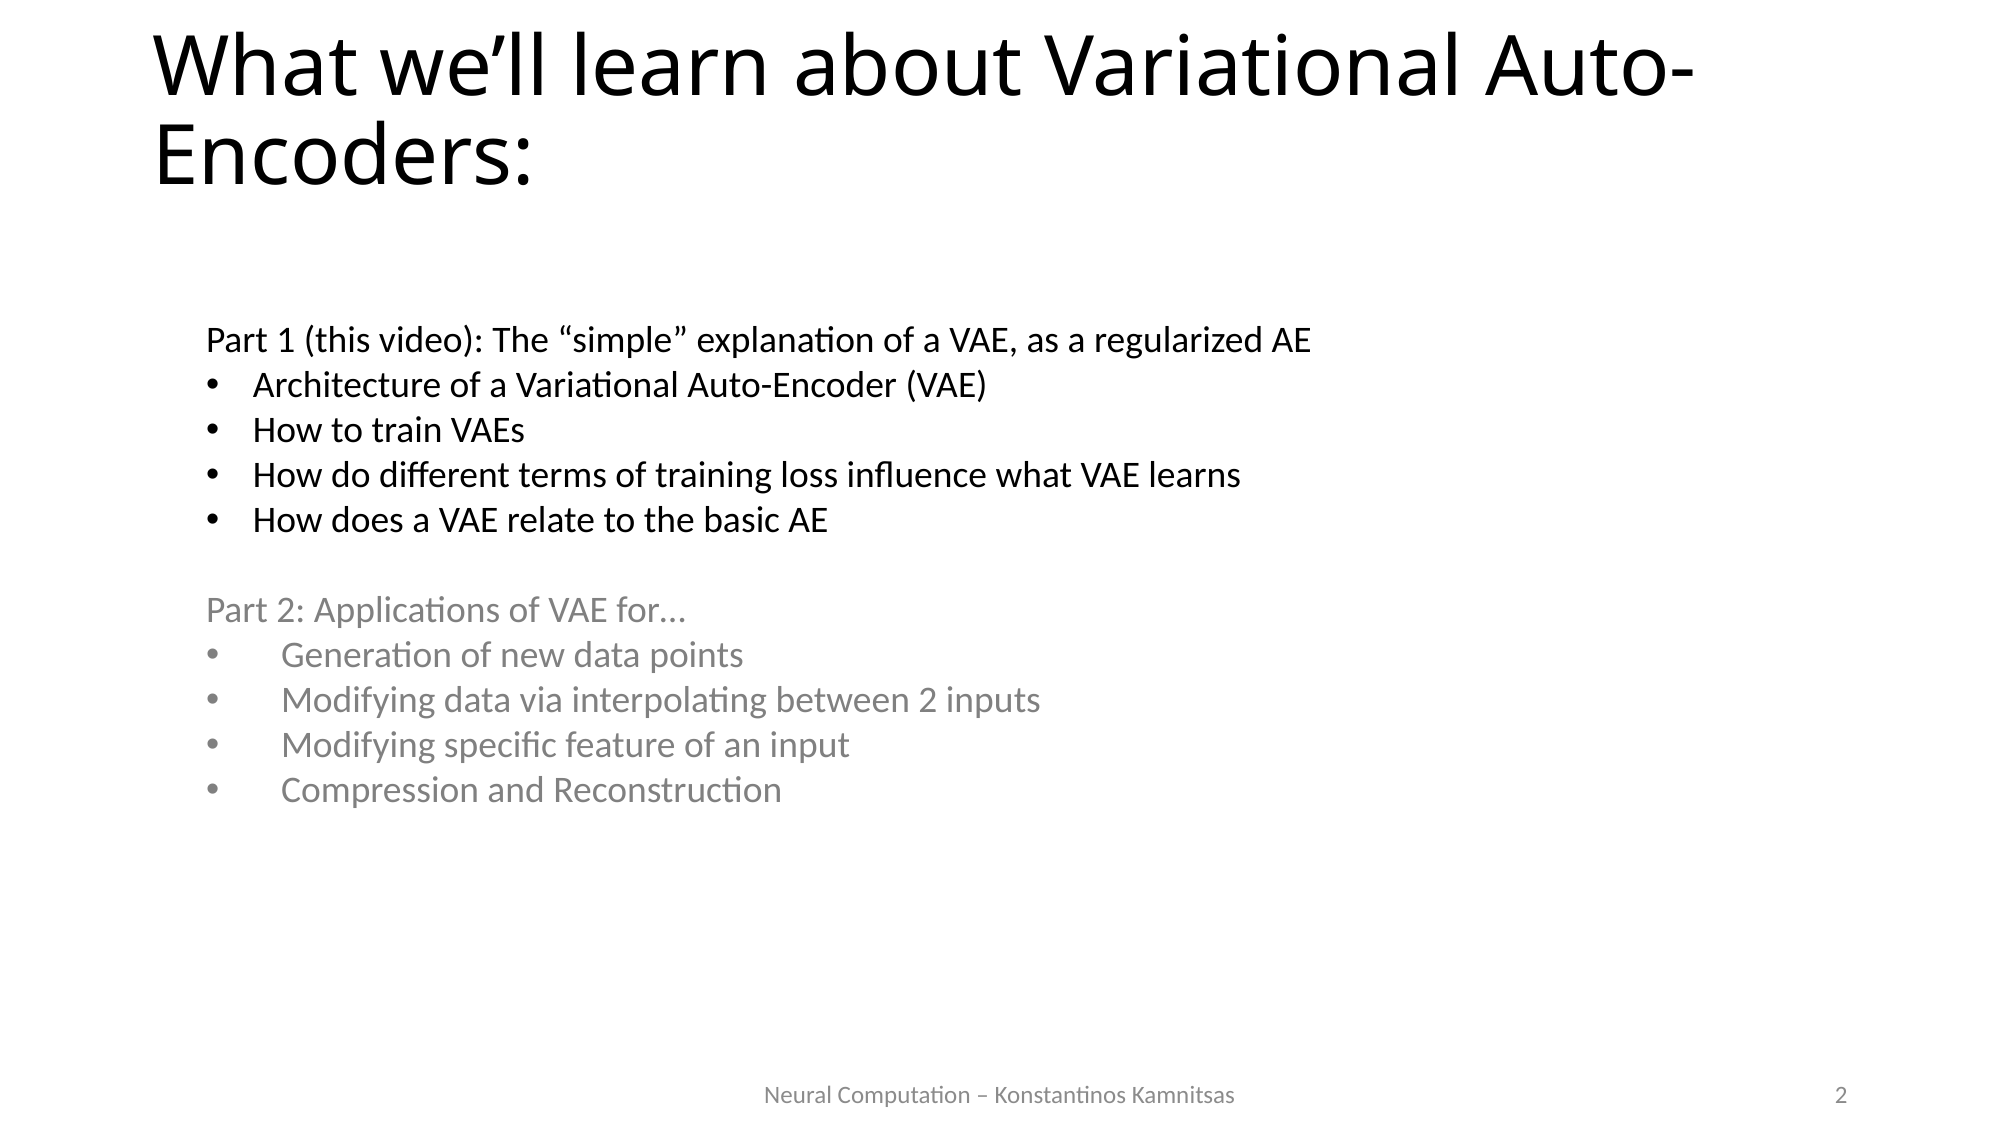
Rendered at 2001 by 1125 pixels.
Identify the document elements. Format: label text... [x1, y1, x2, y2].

footer Neural Computation – Konstantinos Kamnitsas [662, 1064, 1338, 1124]
slide_number 2 [1412, 1064, 1863, 1124]
text_box Part 1 (this video): The “simple” explanation of a VAE, as a regularized AE Architecture of a Variational Auto-Encoder (VAE) How to train VAEs How do different terms of training loss influence what VAE learns How does a VAE relate to the basic AE Part 2: Applications of VAE for… Generation of new data points Modifying data via interpolating between 2 inputs Modifying specific feature of an input Compression and Reconstruction [191, 308, 1759, 863]
title What we’ll learn about Variational Auto-Encoders: [137, 4, 1863, 222]
